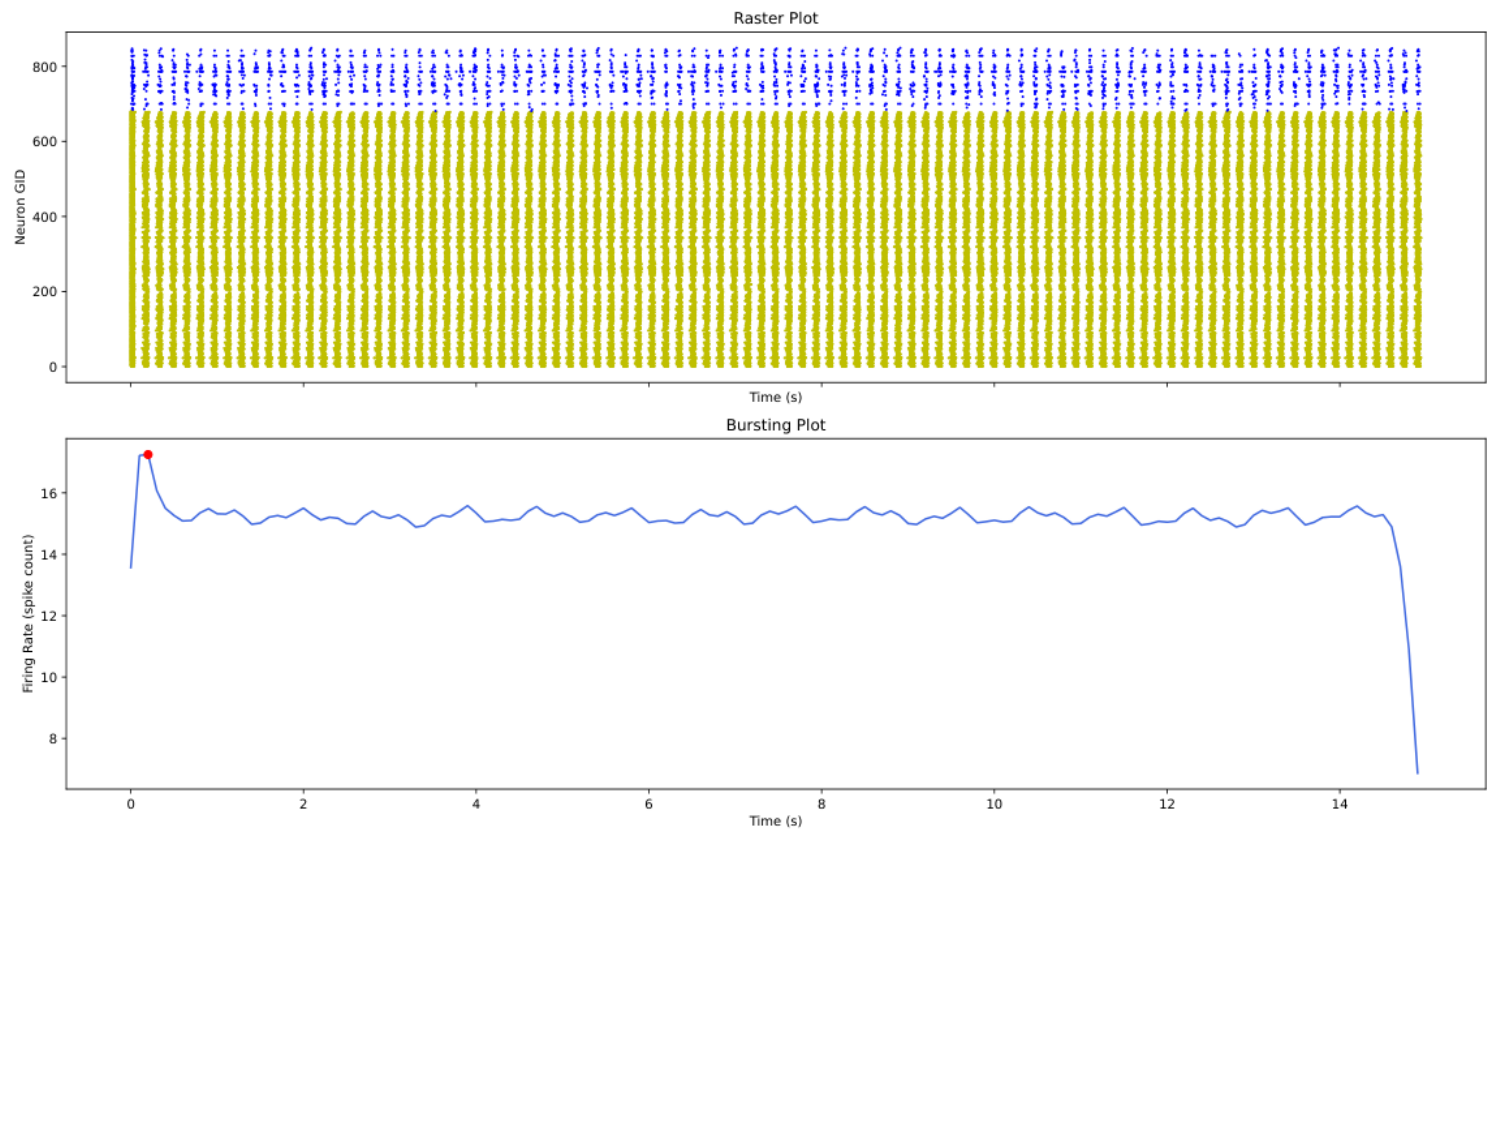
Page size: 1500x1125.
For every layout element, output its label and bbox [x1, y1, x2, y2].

picture [0, 0, 1500, 844]
